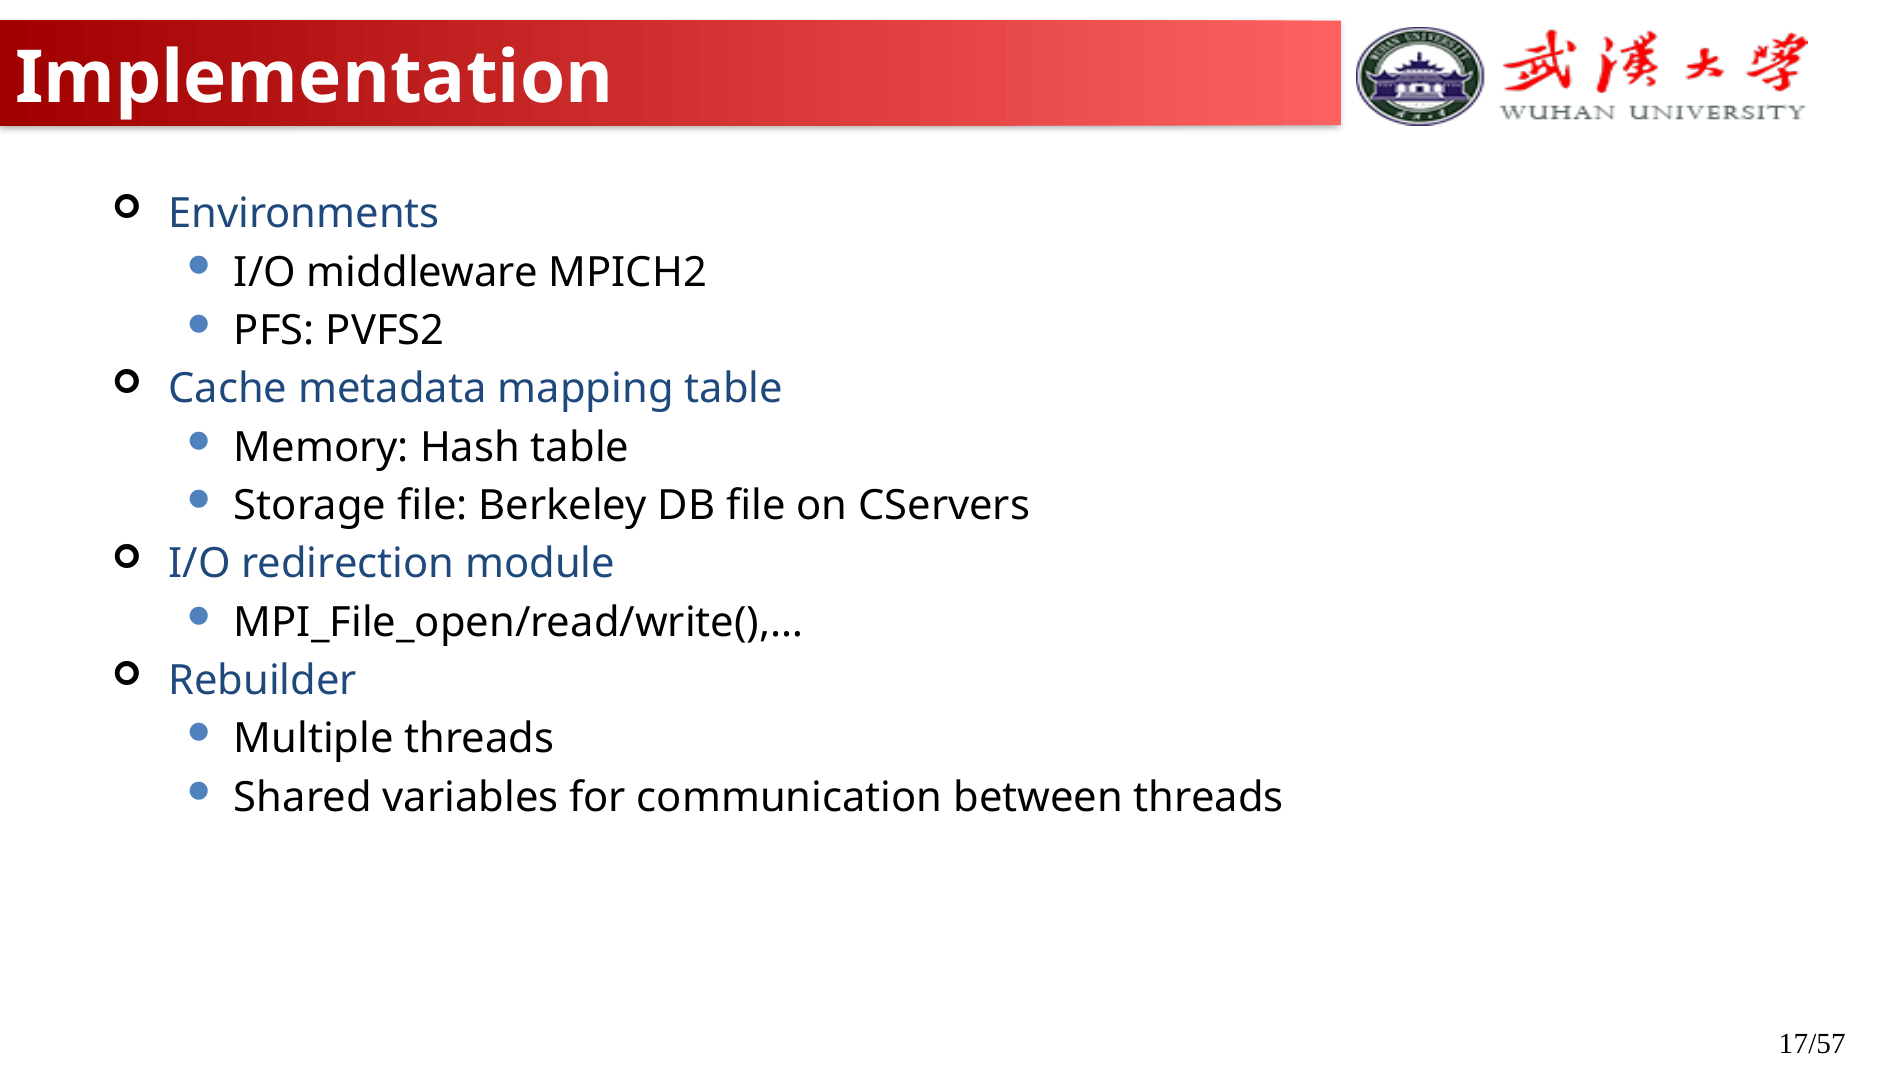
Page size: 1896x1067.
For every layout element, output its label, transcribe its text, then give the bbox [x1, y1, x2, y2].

list Environments I/O middleware MPICH2 PFS: PVFS2 Cache metadata mapping table Memory: Hash table Storage file: Berkeley DB file on CServers I/O redirection module MPI_File_open/read/write(),… Rebuilder Multiple threads Shared variables for communication between threads [96, 178, 1808, 970]
picture [1356, 27, 1808, 126]
title Implementation [0, 21, 1351, 145]
